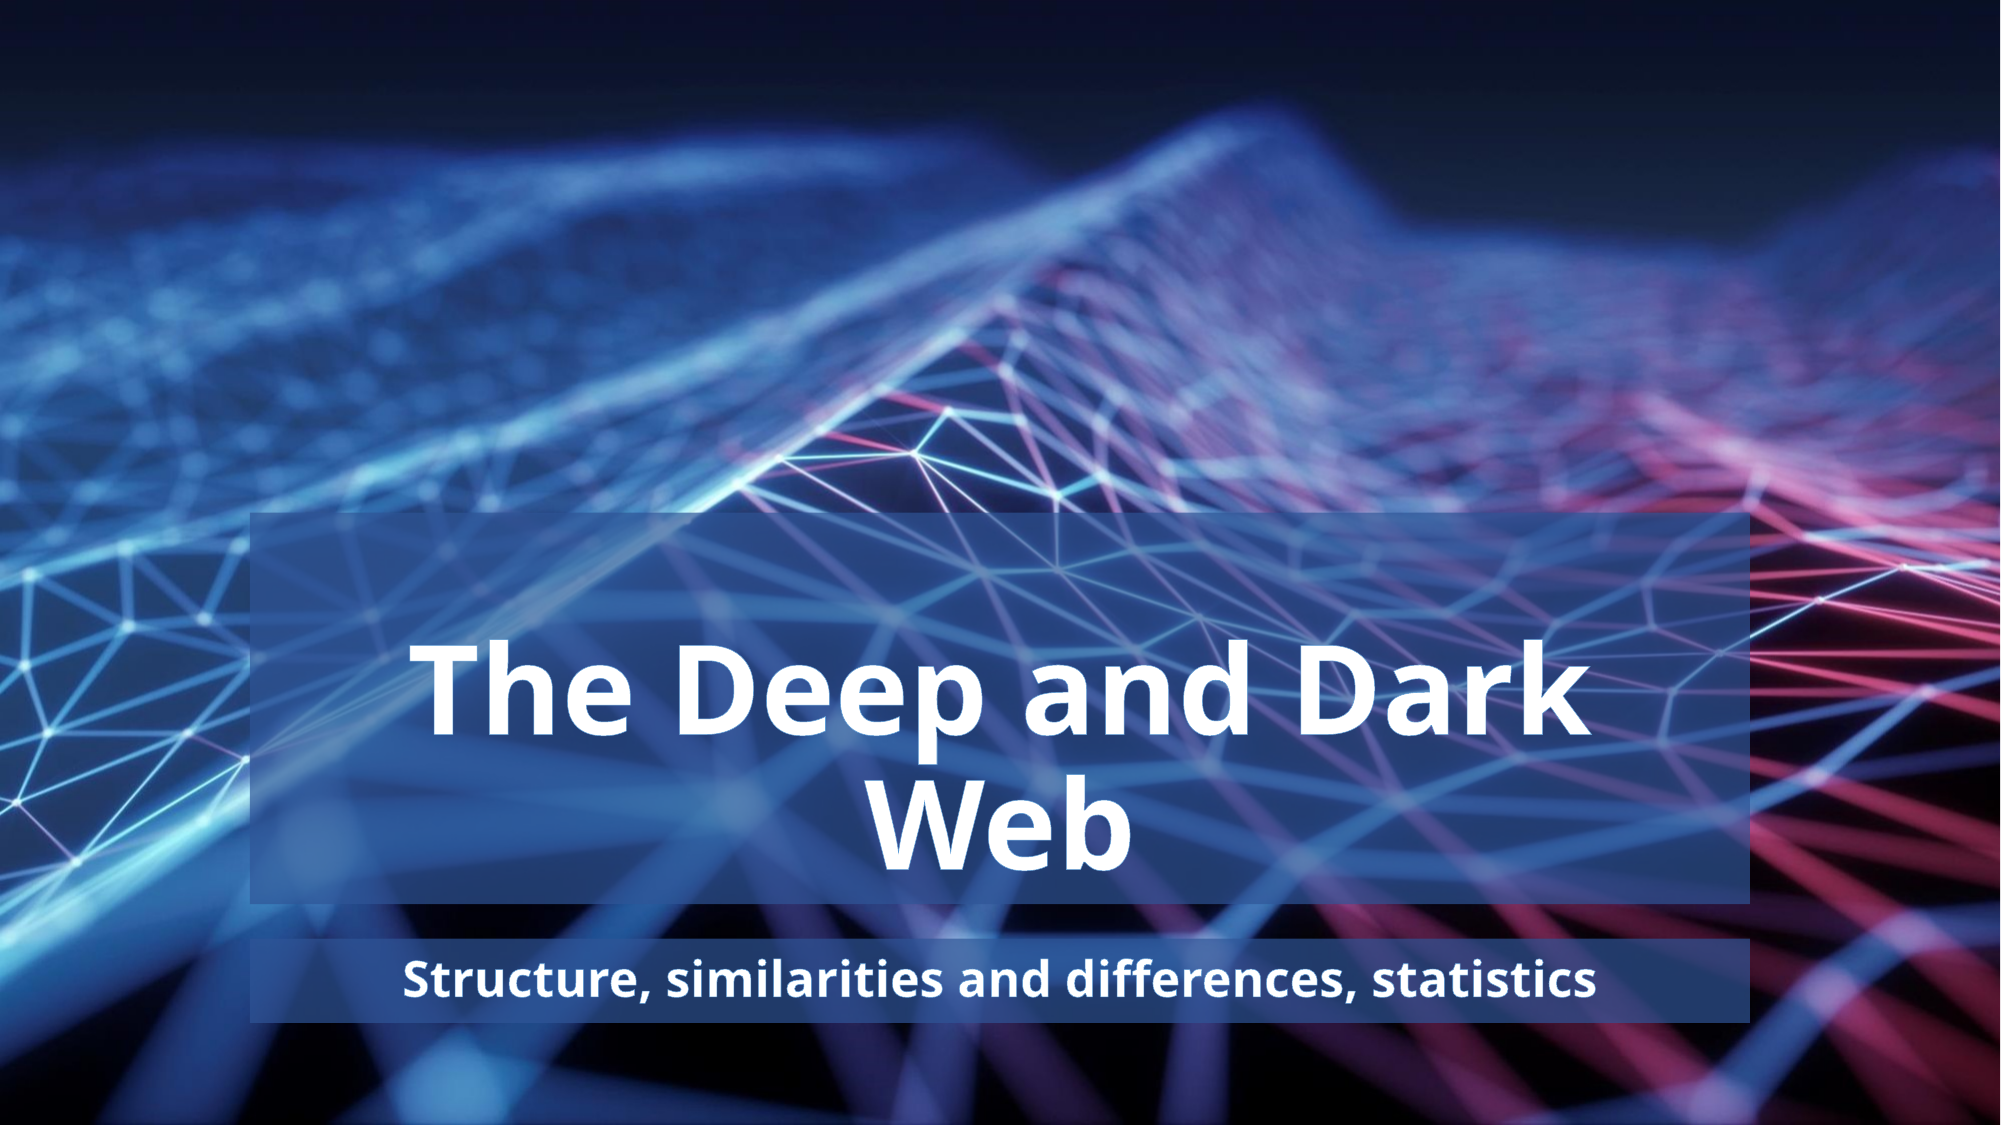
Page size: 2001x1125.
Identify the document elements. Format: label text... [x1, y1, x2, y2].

picture [0, 0, 2001, 1125]
subtitle Structure, similarities and differences, statistics [249, 938, 1750, 1023]
title The Deep and Dark Web [249, 512, 1750, 905]
